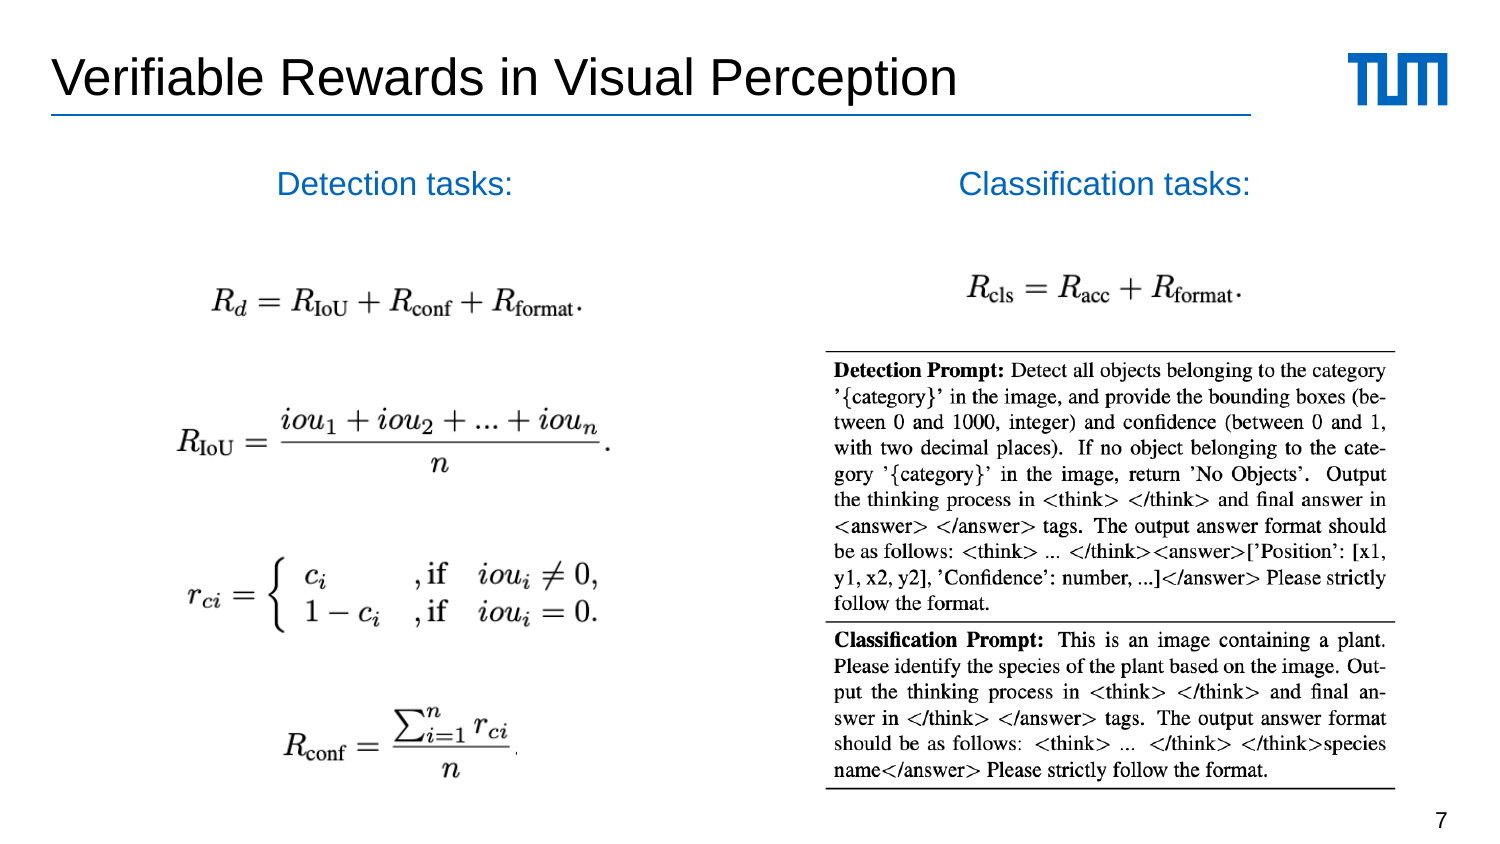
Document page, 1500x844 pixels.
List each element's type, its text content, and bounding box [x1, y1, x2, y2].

picture [179, 543, 612, 641]
picture [815, 339, 1407, 801]
title Verifiable Rewards in Visual Perception [50, 39, 1252, 103]
picture [169, 391, 621, 491]
list Detection tasks: [52, 155, 739, 771]
slide_number 7 [1111, 796, 1448, 842]
picture [274, 694, 517, 791]
list Classification tasks: [762, 155, 1449, 771]
picture [961, 262, 1250, 314]
picture [191, 262, 599, 339]
